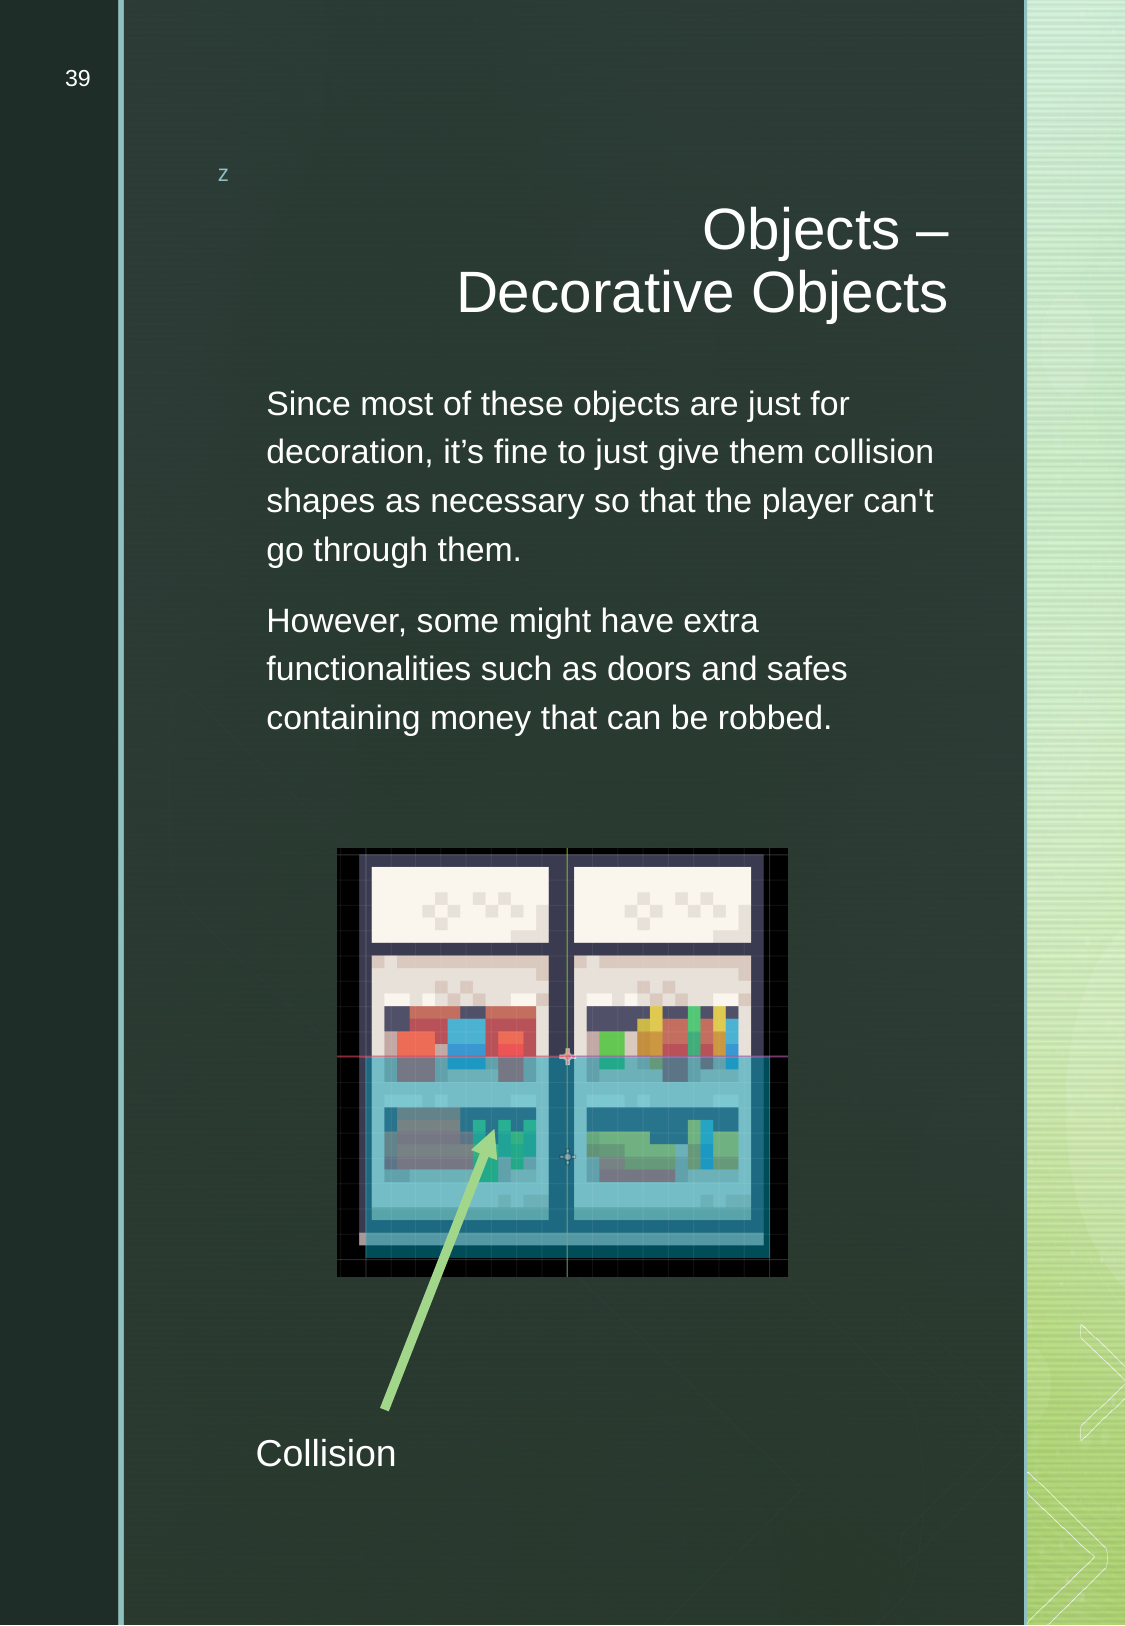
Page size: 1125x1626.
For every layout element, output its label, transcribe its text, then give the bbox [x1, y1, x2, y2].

slide_number 39 [19, 38, 99, 116]
picture [1028, 0, 1125, 1625]
picture [337, 848, 789, 1277]
list Since most of these objects are just for decoration, it’s fine to just give them collision shapes as necessary so that the player can't go through them. However, some might have extra functionalities such as doors and safes containing money that can be robbed. [251, 364, 955, 745]
text_box Collision [240, 1421, 691, 1482]
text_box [384, 1128, 495, 1410]
title Objects – Decorative Objects [241, 191, 965, 447]
